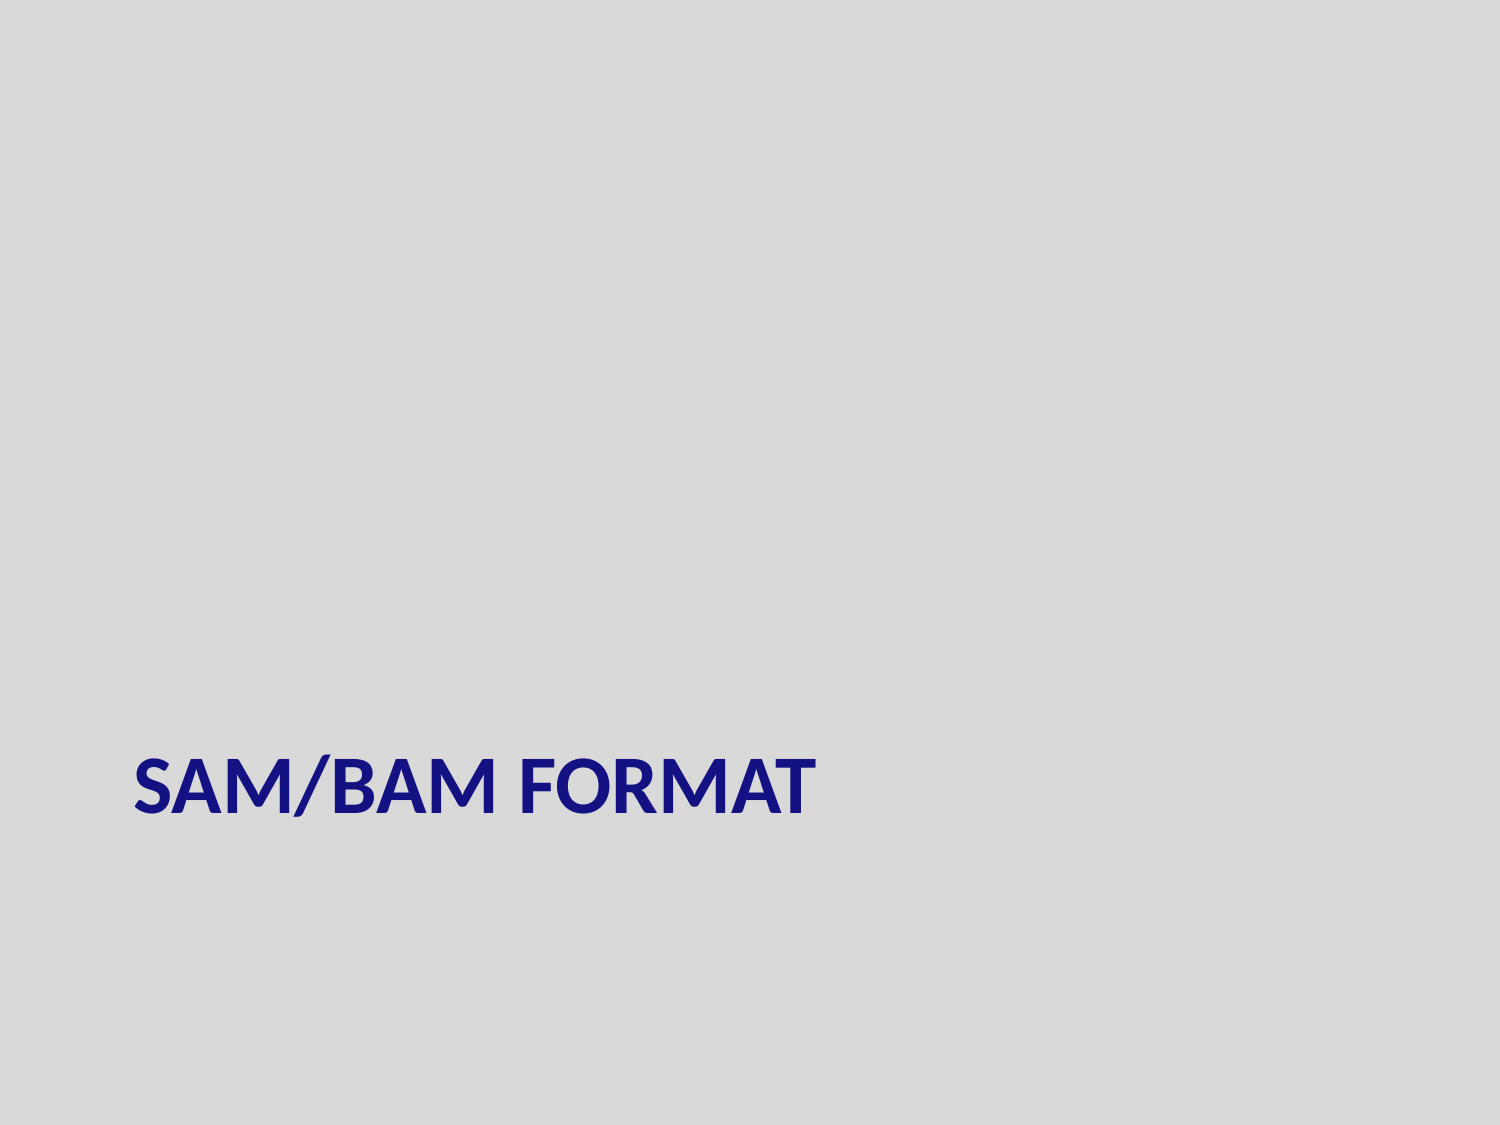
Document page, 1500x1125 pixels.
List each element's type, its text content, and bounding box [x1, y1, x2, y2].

title SAM/BAM format [118, 722, 1394, 947]
